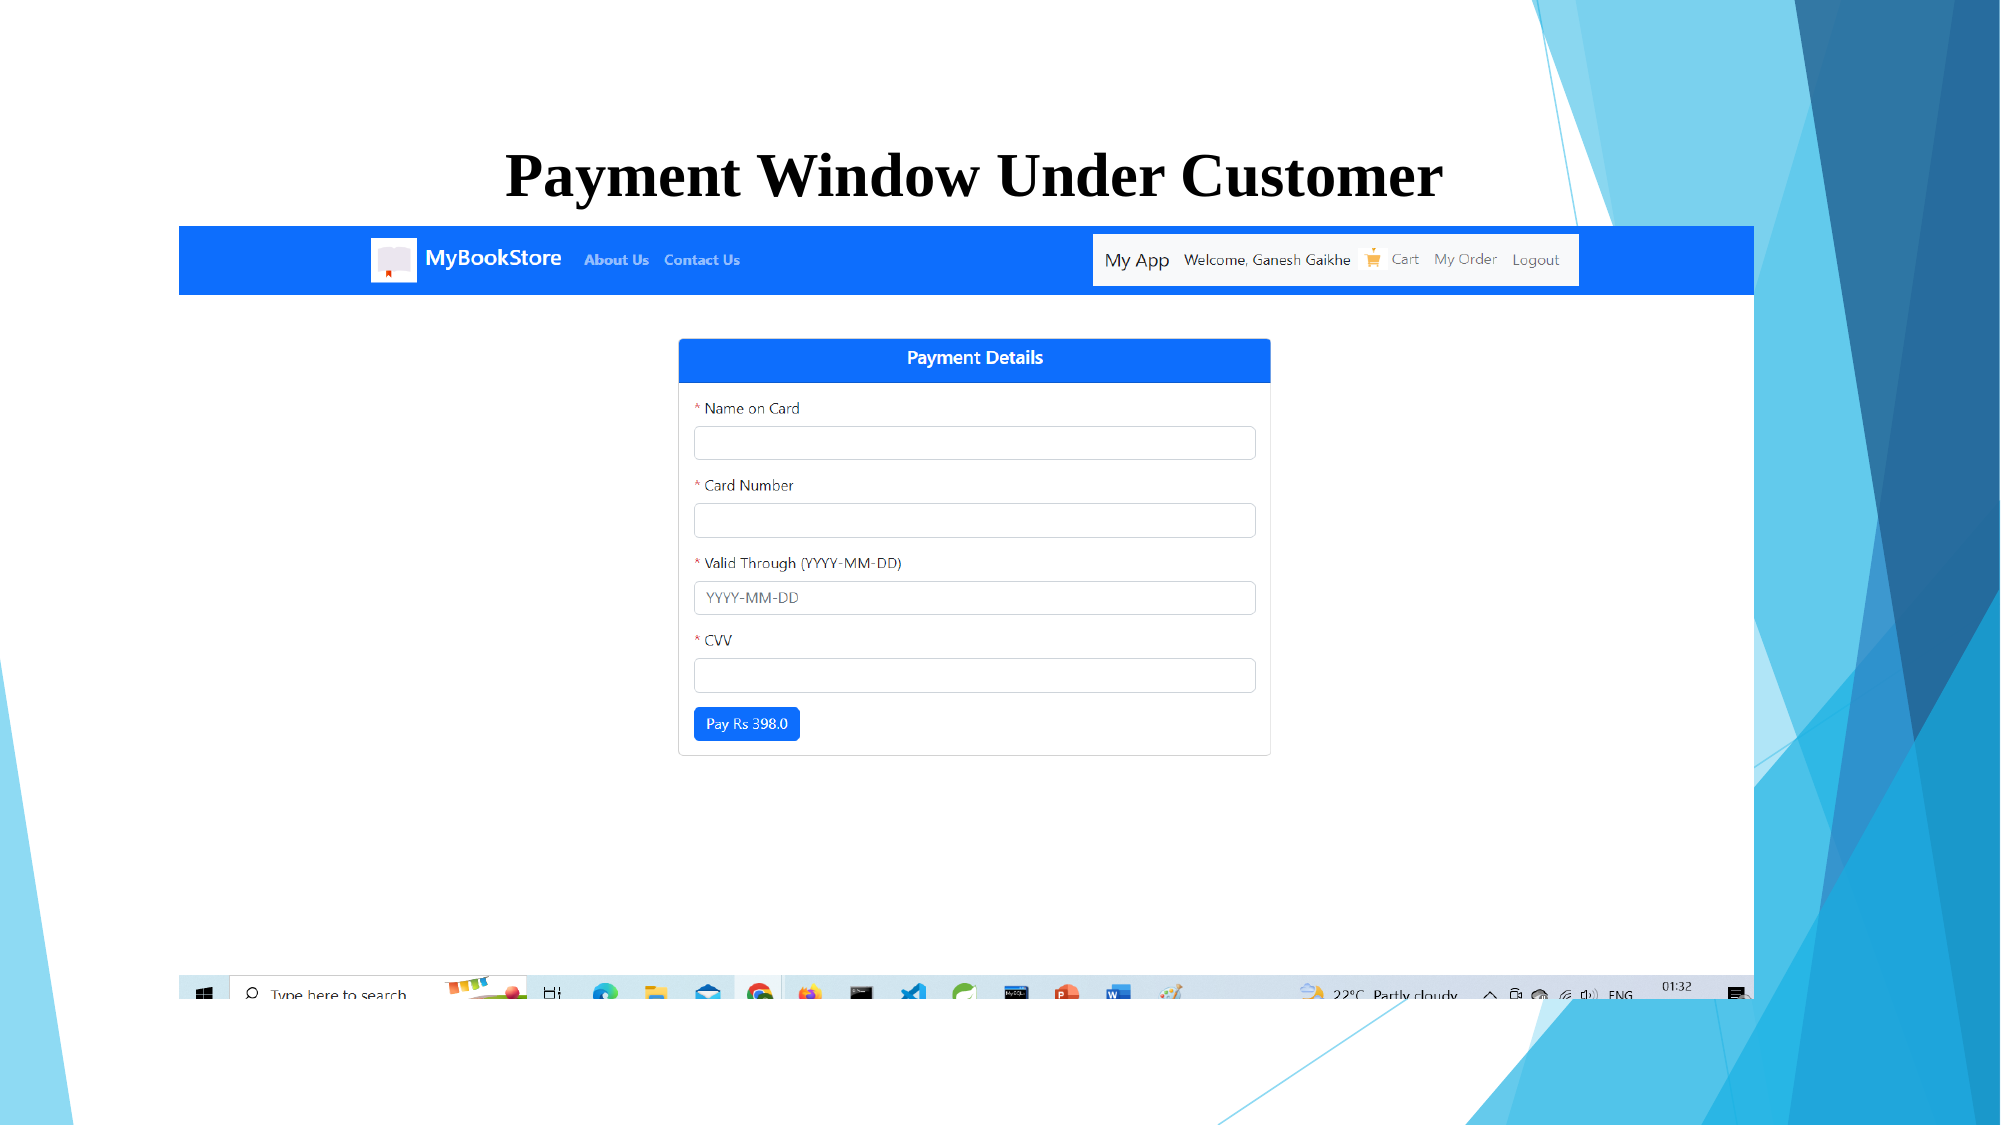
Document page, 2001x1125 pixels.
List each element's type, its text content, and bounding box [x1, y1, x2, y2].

text_box Payment Window Under Customer [197, 126, 1754, 216]
picture [179, 226, 1754, 1000]
